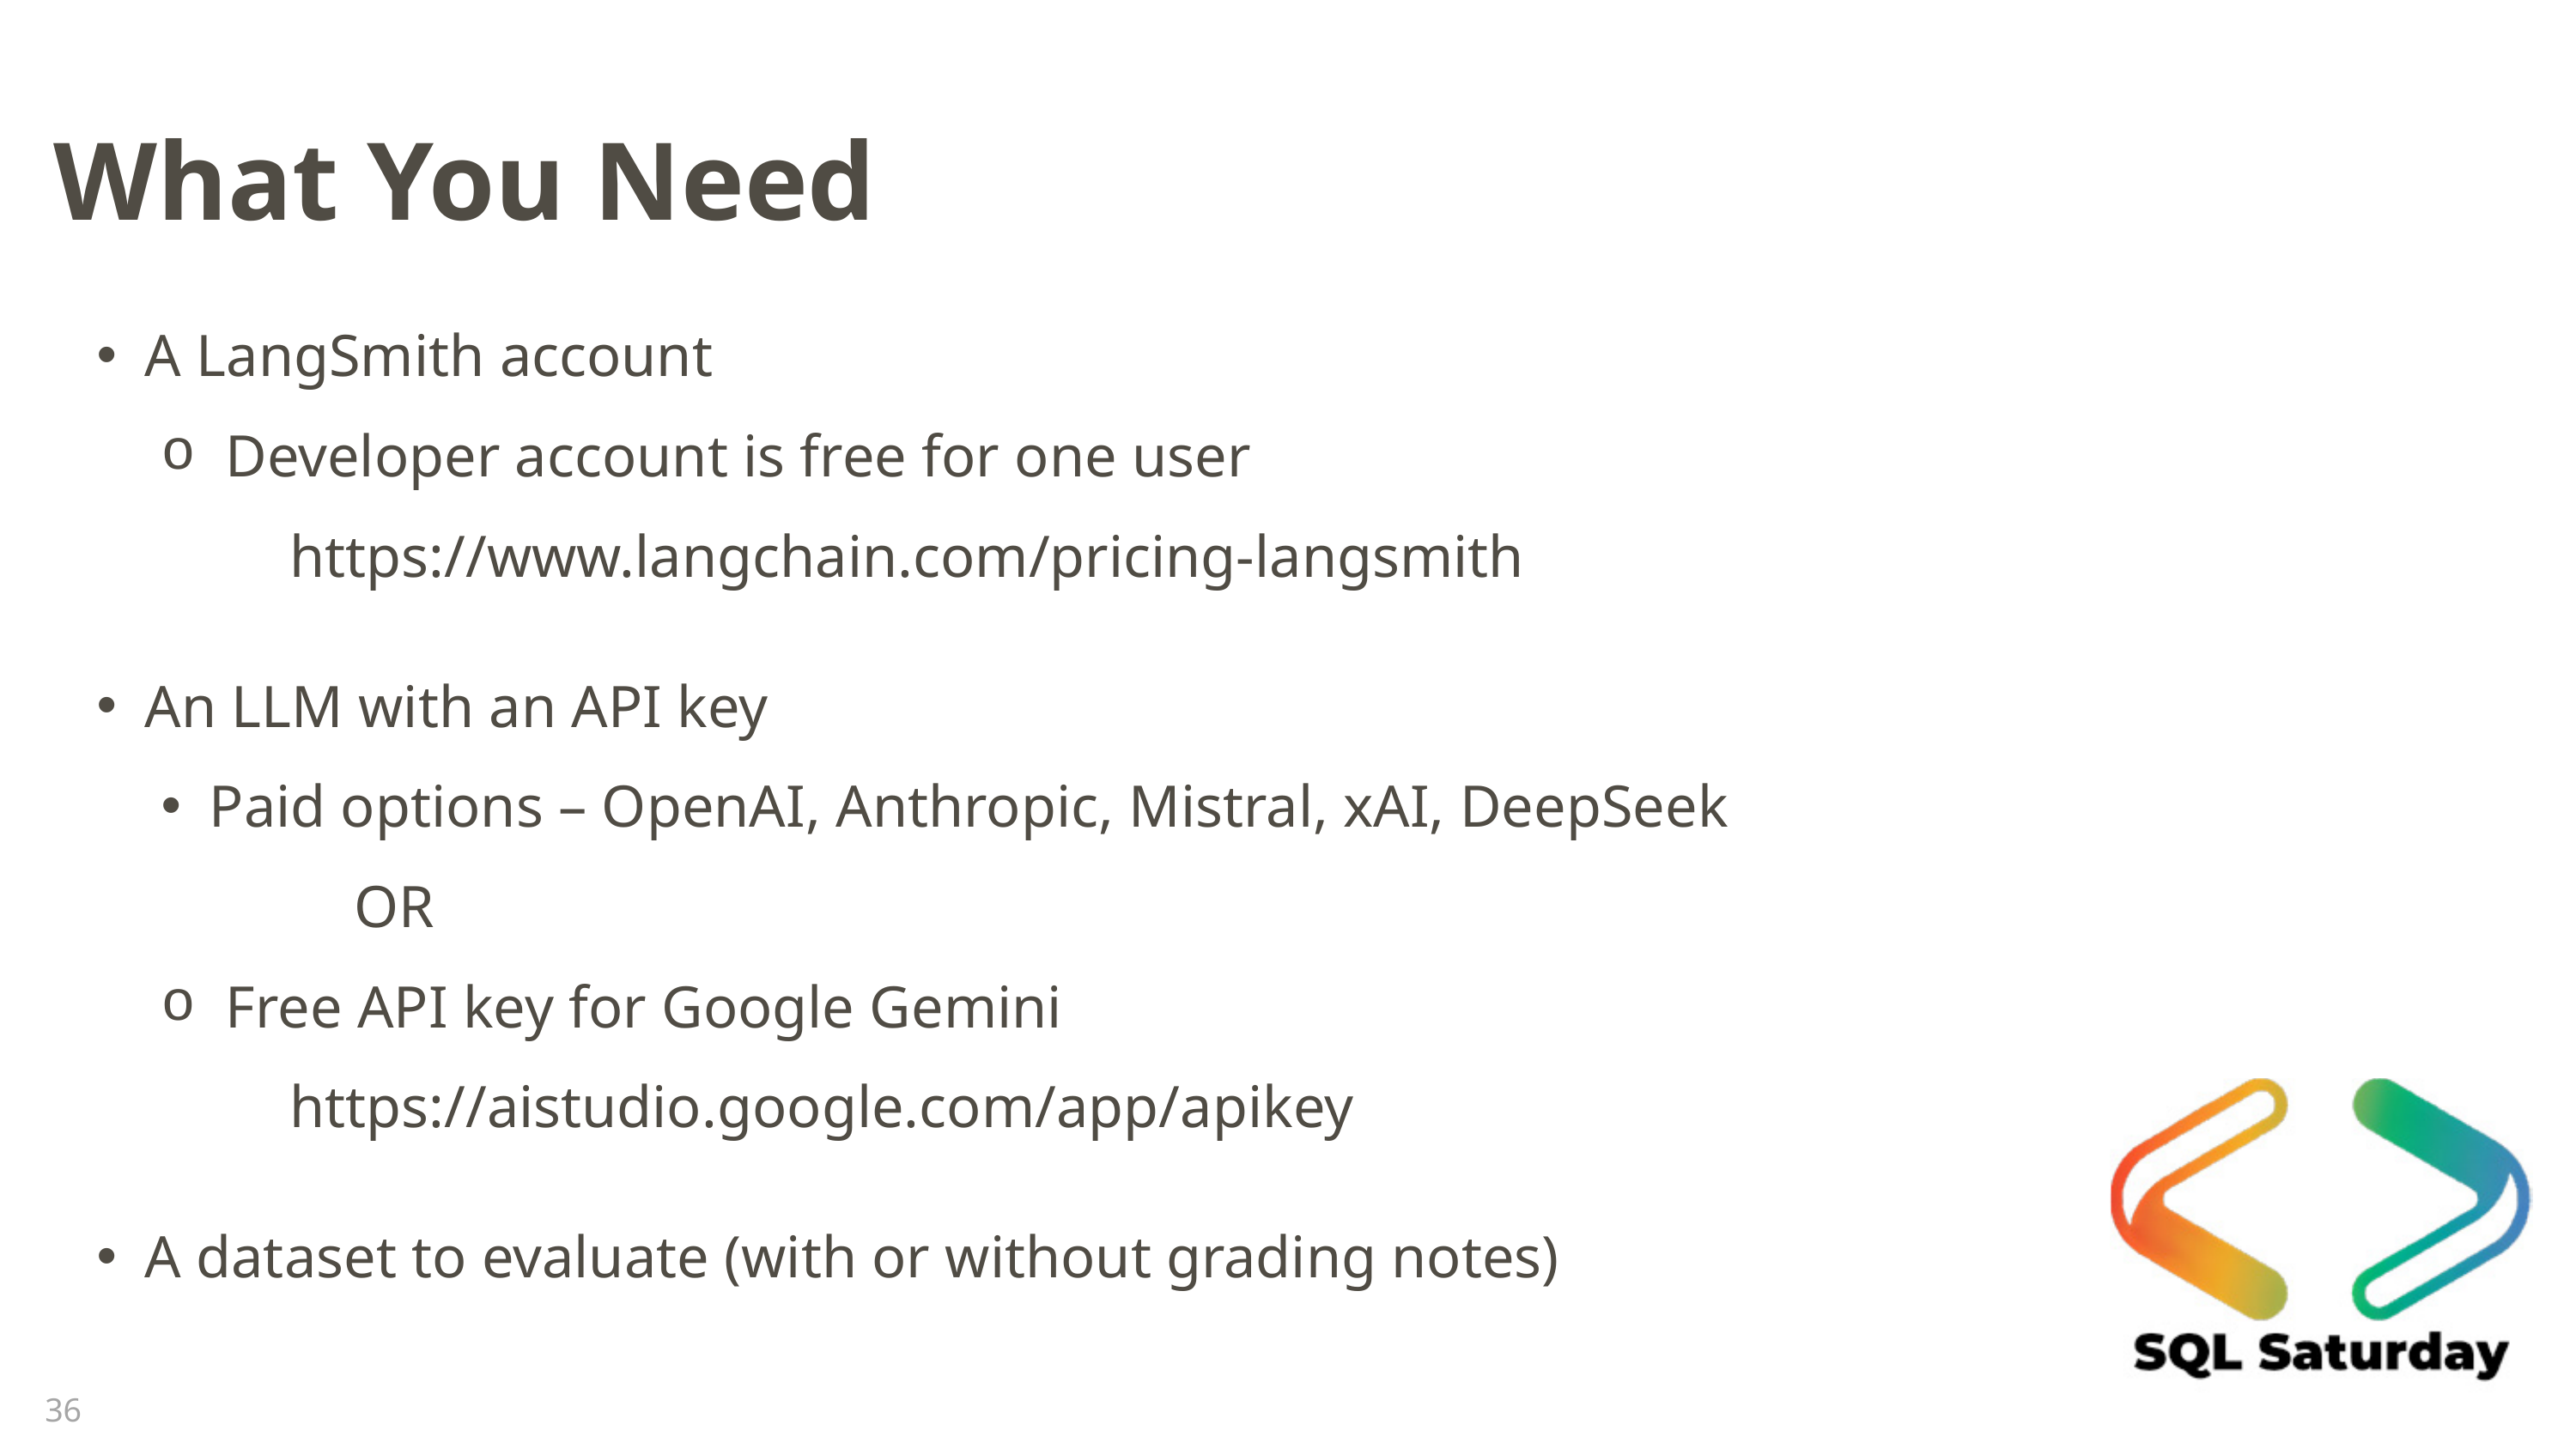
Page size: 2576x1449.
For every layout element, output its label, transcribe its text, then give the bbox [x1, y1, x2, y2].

text_box What You Need [53, 70, 1671, 242]
text_box A LangSmith account Developer account is free for one user https://www.langchain.com/pricing-langsmith An LLM with an API key Paid options – OpenAI, Anthropic, Mistral, xAI, DeepSeek OR Free API key for Google Gemini https://aistudio.google.com/app/apikey A dataset to evaluate (with or without grading notes) [96, 337, 2404, 1290]
picture [2110, 1078, 2533, 1405]
